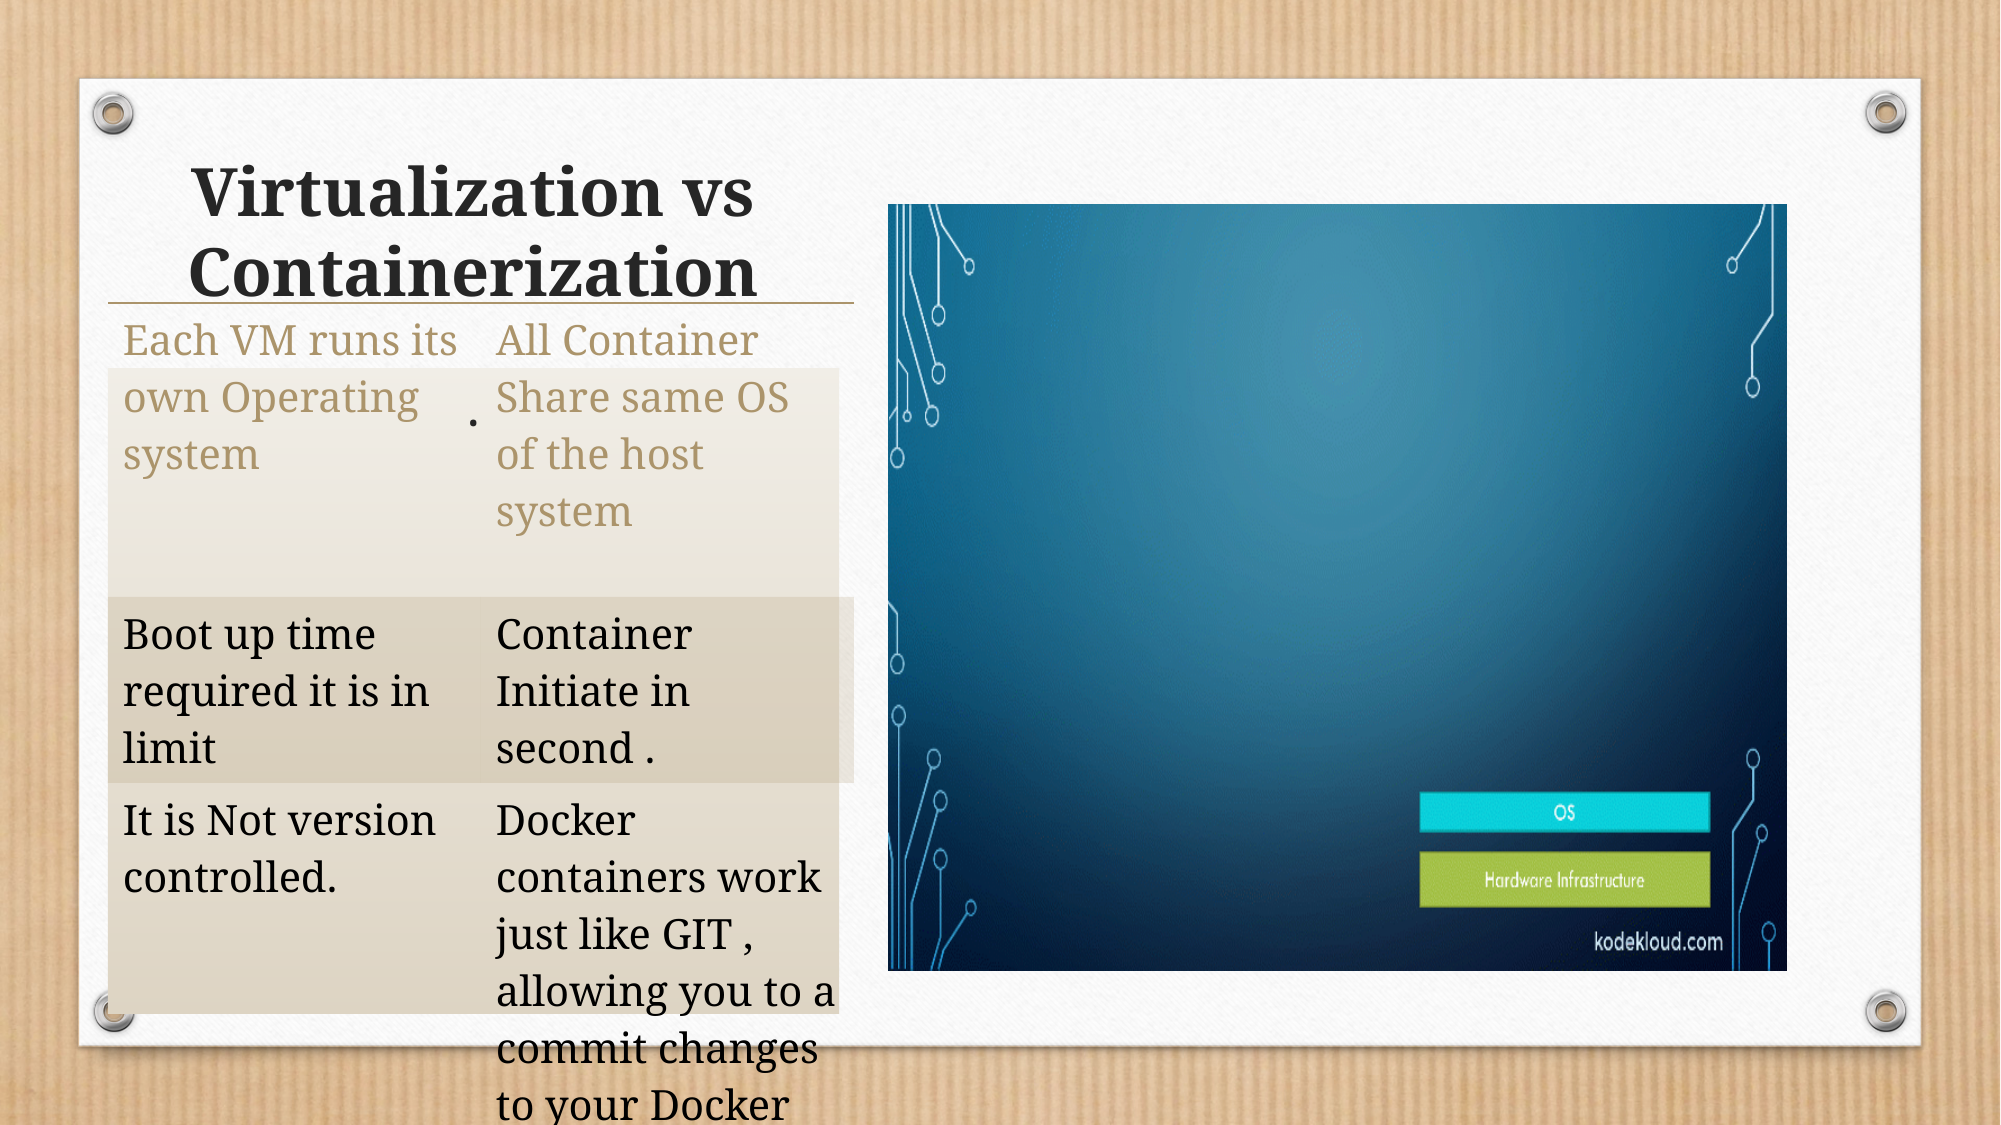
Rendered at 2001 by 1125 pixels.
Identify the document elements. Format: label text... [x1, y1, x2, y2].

table_cell Container Initiate in second . [481, 597, 854, 783]
title Virtualization vs Containerization [168, 92, 779, 302]
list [888, 204, 1787, 971]
table_cell Boot up time required it is in limit [108, 597, 481, 783]
table_cell Docker containers work just like GIT , allowing you to a commit changes to your Docker images version control them. [481, 783, 854, 1125]
table_header Each VM runs its own Operating system [108, 304, 481, 597]
table_header All Container Share same OS of the host system [481, 304, 854, 597]
picture [0, 0, 2001, 1125]
table_cell It is Not version controlled. [108, 783, 481, 1125]
